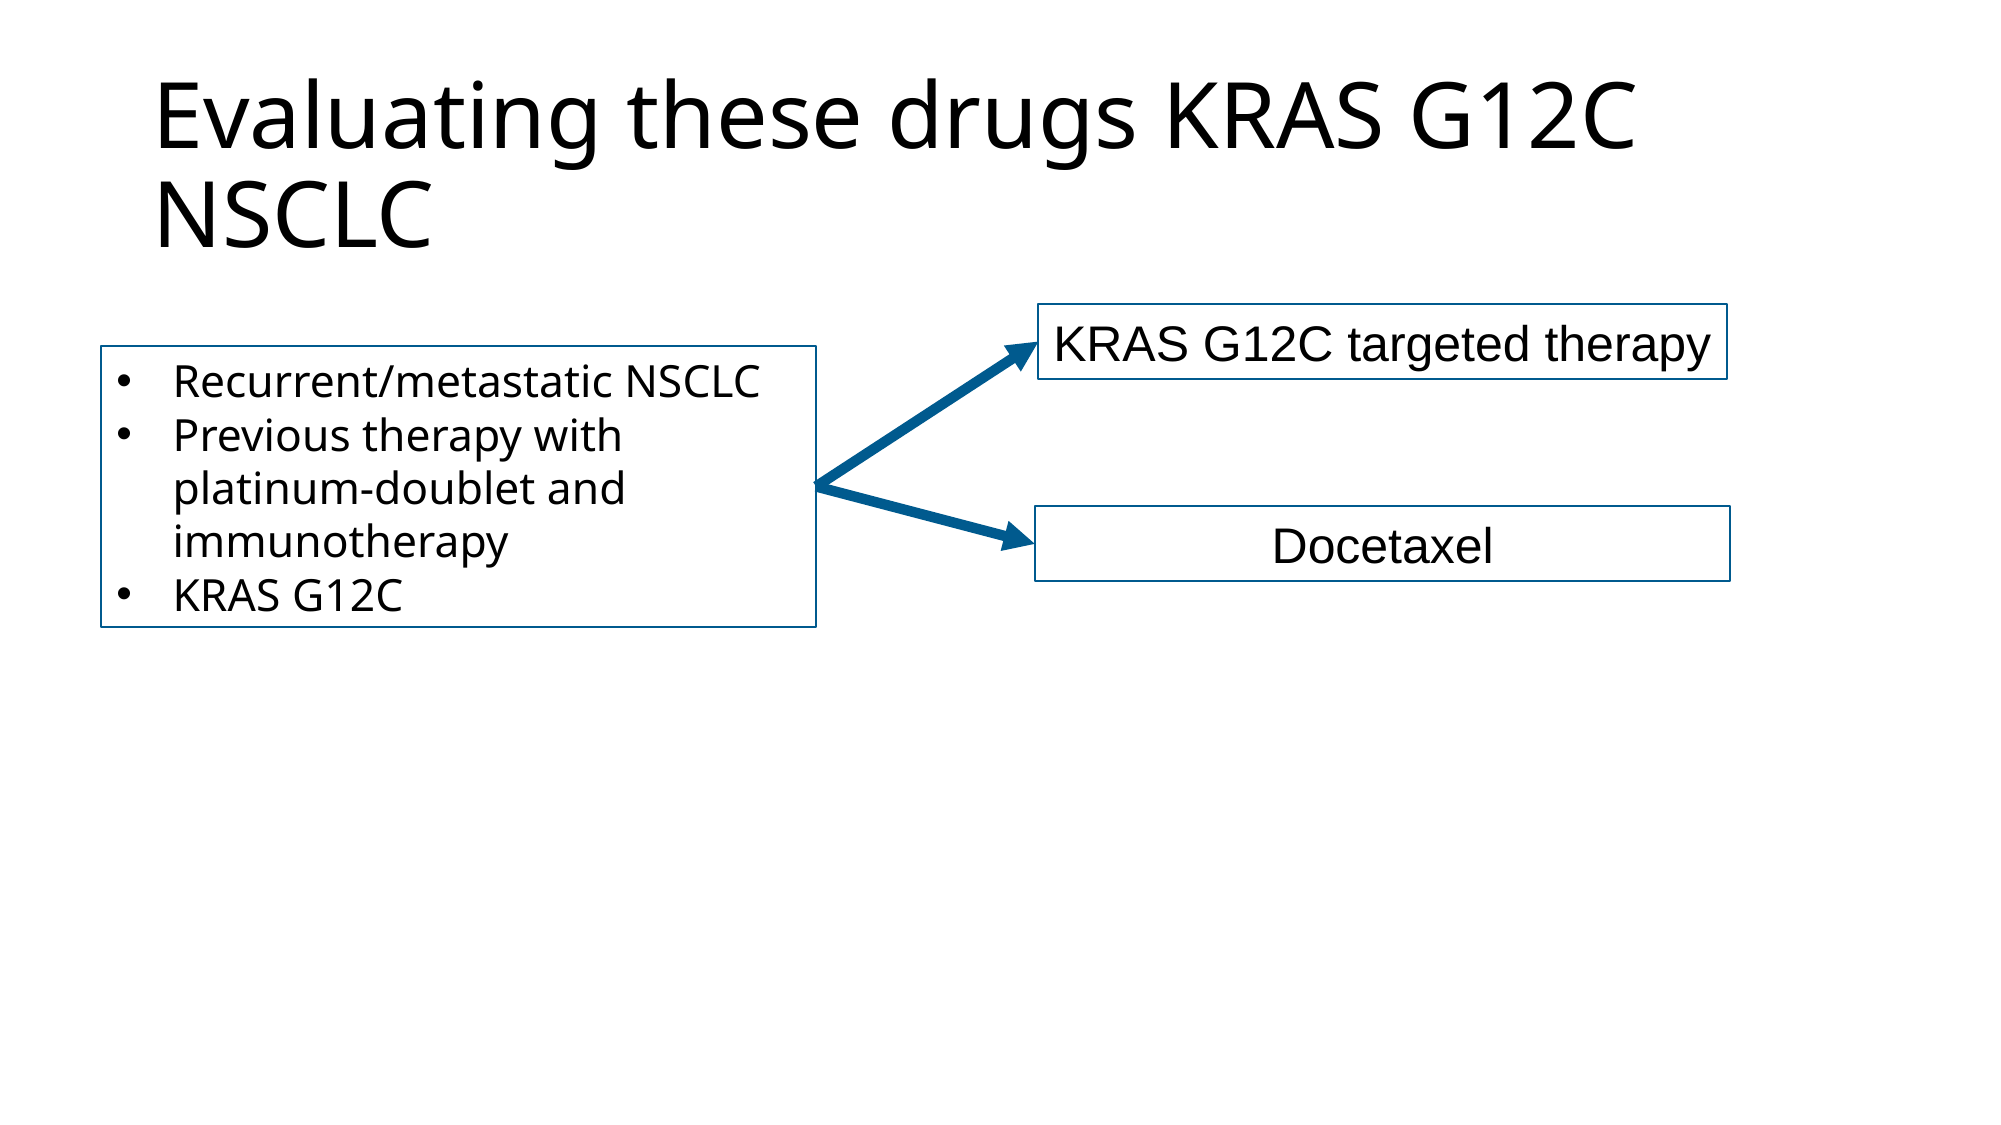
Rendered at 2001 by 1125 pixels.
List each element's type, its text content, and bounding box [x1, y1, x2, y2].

title Evaluating these drugs KRAS G12C NSCLC [137, 59, 1863, 278]
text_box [815, 460, 1036, 545]
text_box KRAS G12C targeted therapy [1038, 304, 1727, 379]
text_box Docetaxel [1034, 506, 1731, 582]
text_box Recurrent/metastatic NSCLC Previous therapy with platinum-doublet and immunotherapy KRAS G12C [101, 345, 817, 628]
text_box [815, 341, 1036, 460]
